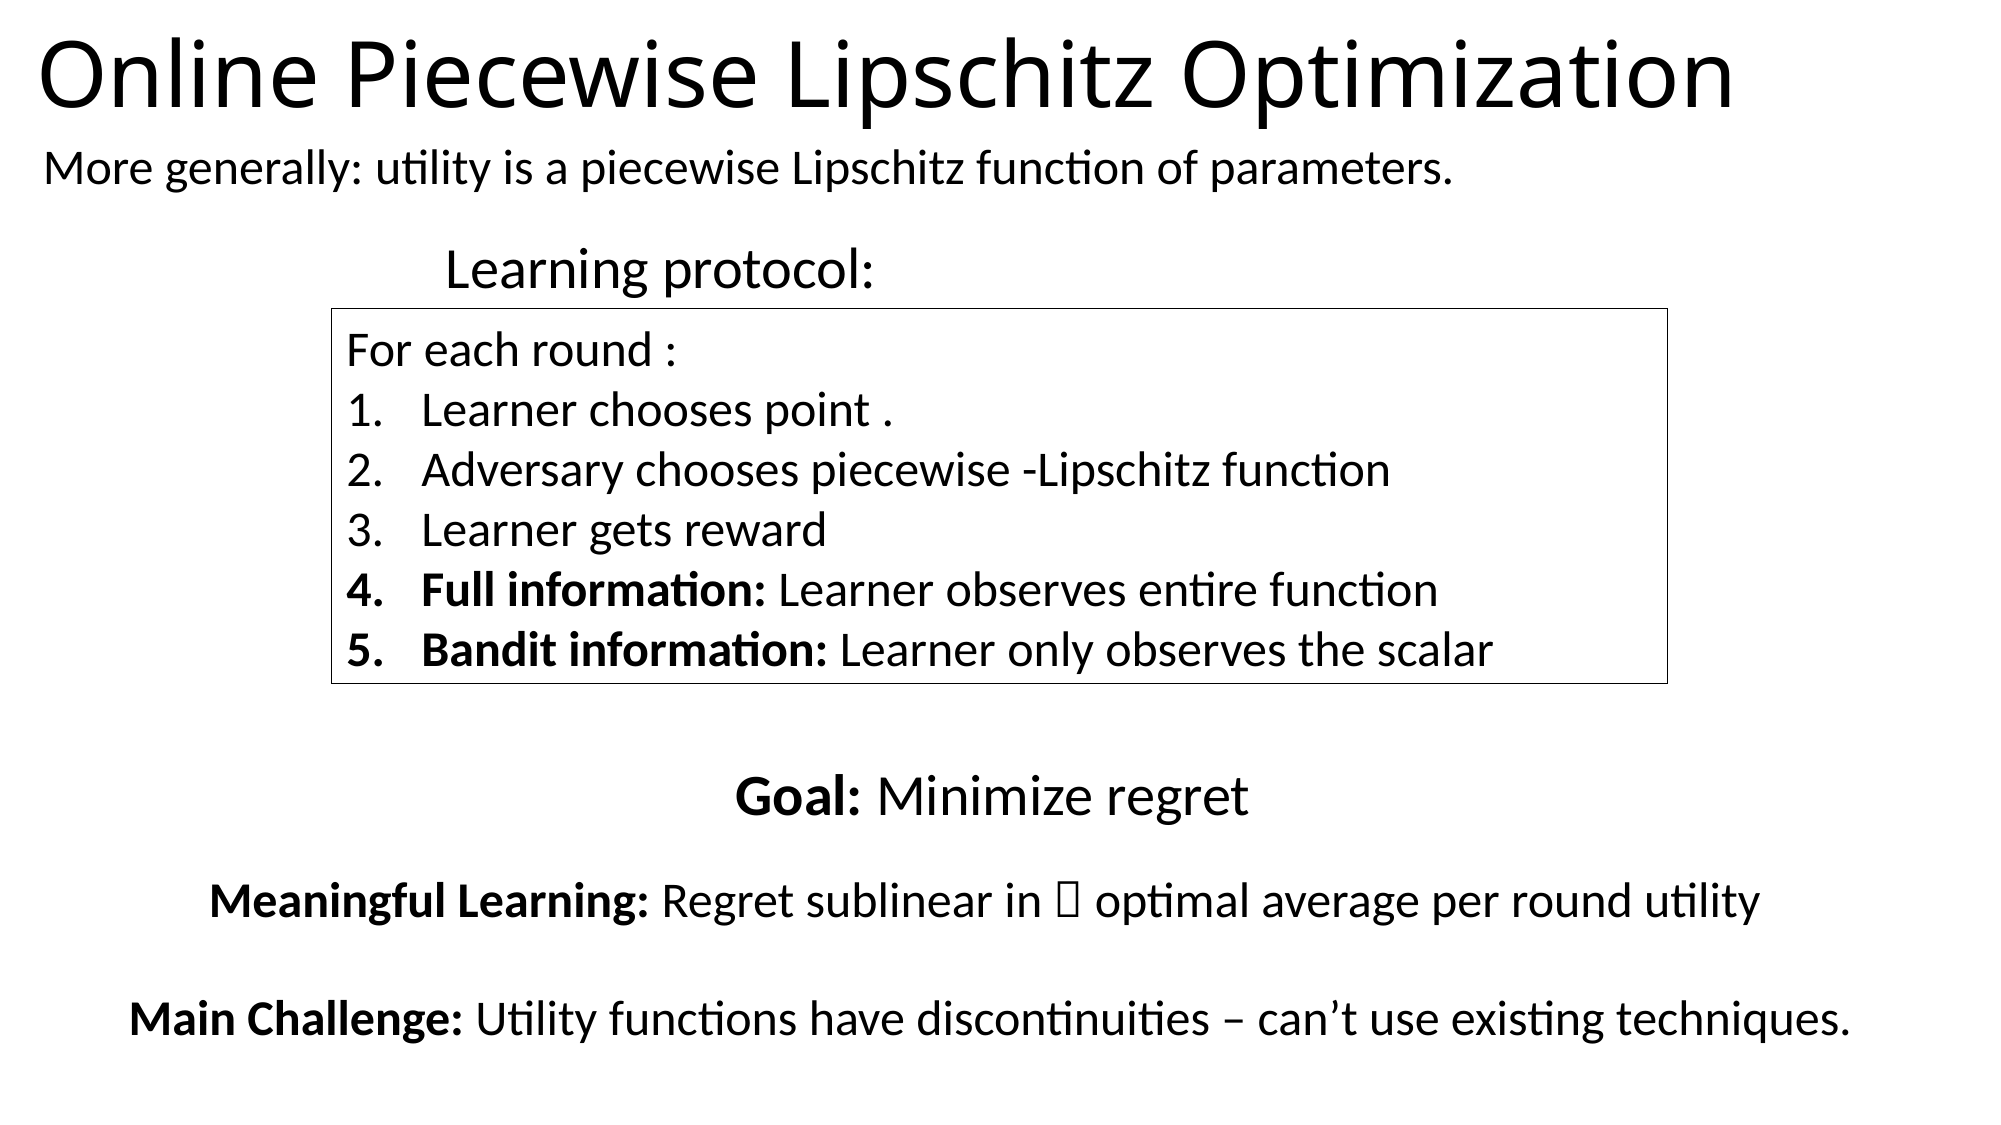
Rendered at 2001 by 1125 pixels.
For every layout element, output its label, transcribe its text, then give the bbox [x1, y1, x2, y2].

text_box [331, 222, 1668, 689]
text_box More generally: utility is a piecewise Lipschitz function of parameters. [28, 126, 1471, 202]
text_box Main Challenge: Utility functions have discontinuities – can’t use existing techniques. [113, 978, 1868, 1054]
title Online Piecewise Lipschitz Optimization [21, 16, 1979, 140]
